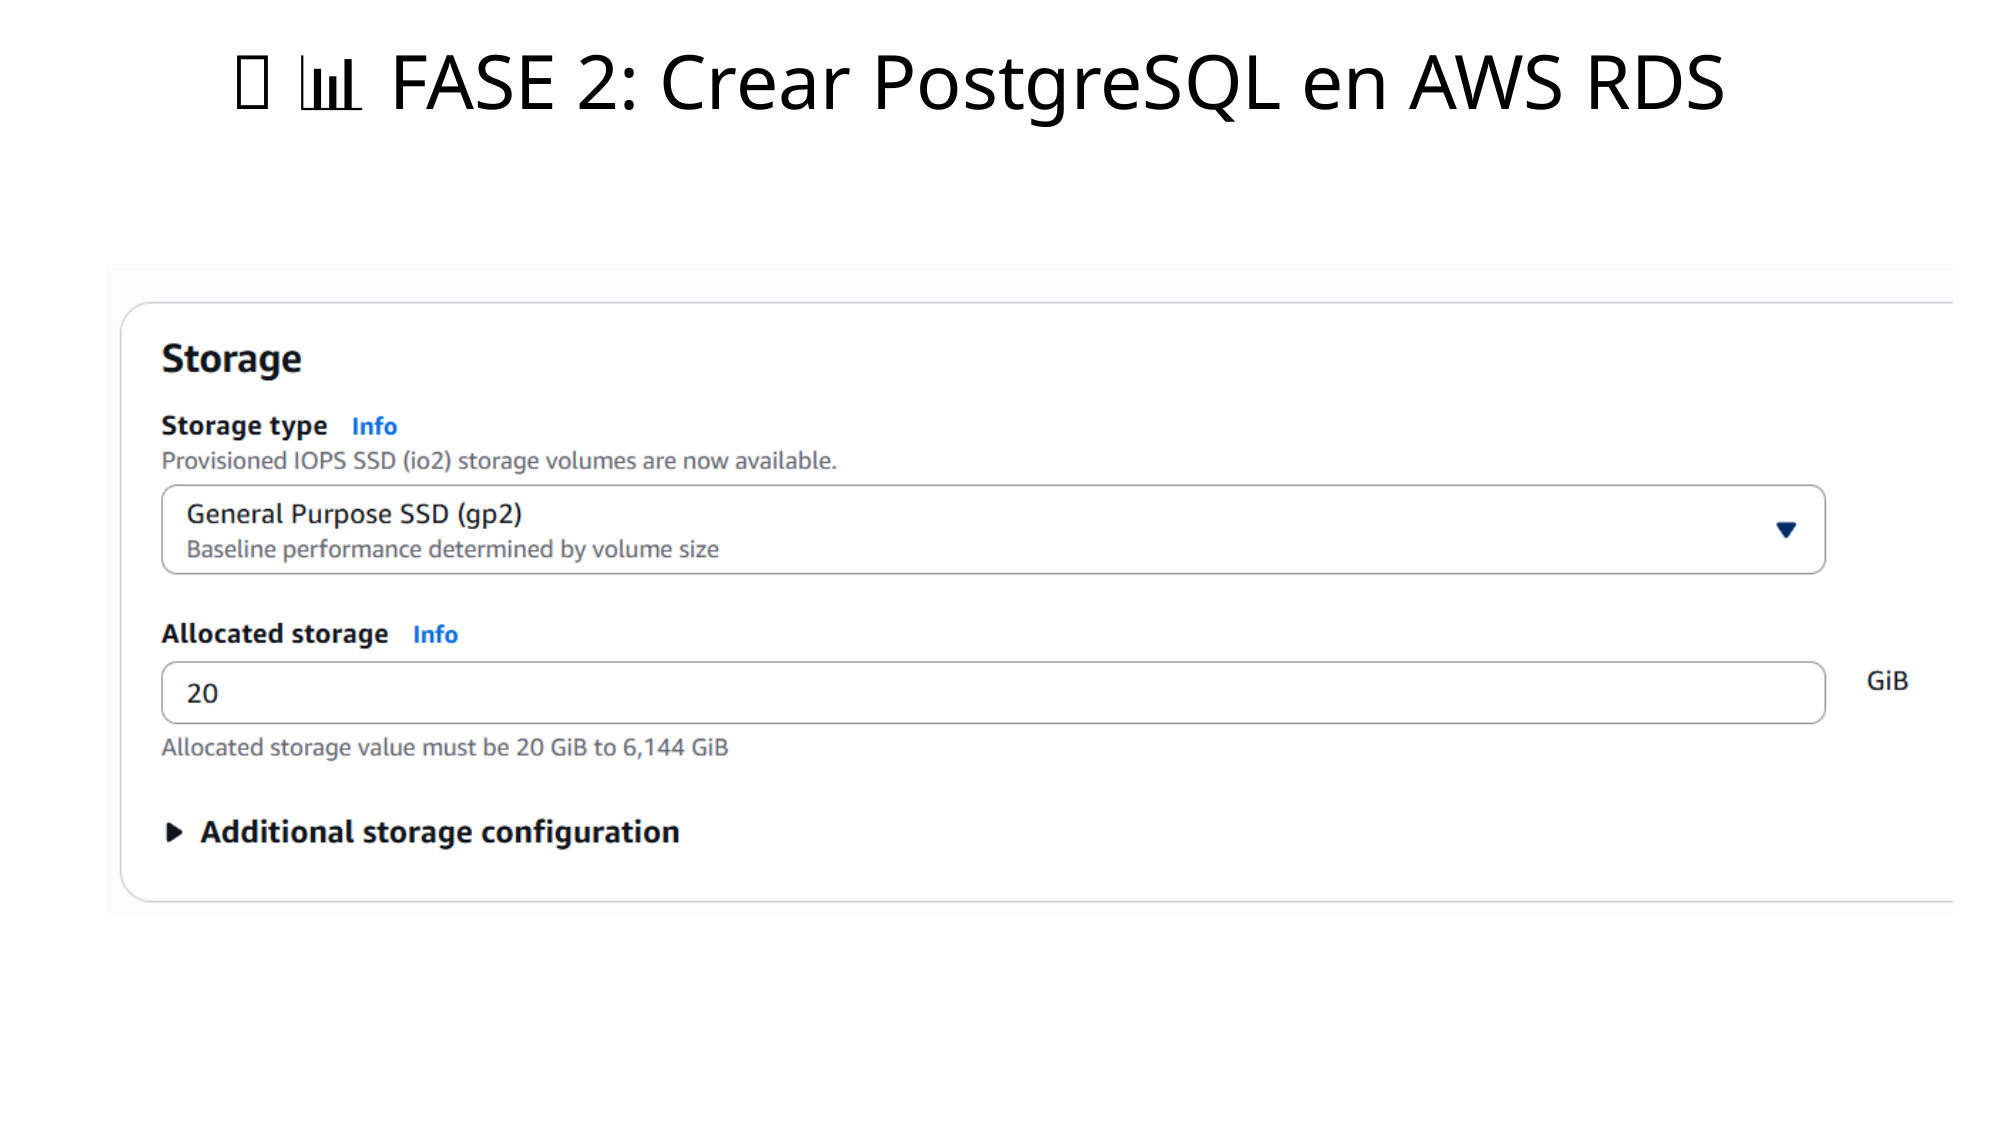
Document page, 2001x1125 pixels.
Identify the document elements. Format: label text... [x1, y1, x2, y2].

picture [105, 267, 1954, 914]
title ✅ 📊 FASE 2: Crear PostgreSQL en AWS RDS [47, 19, 1911, 145]
